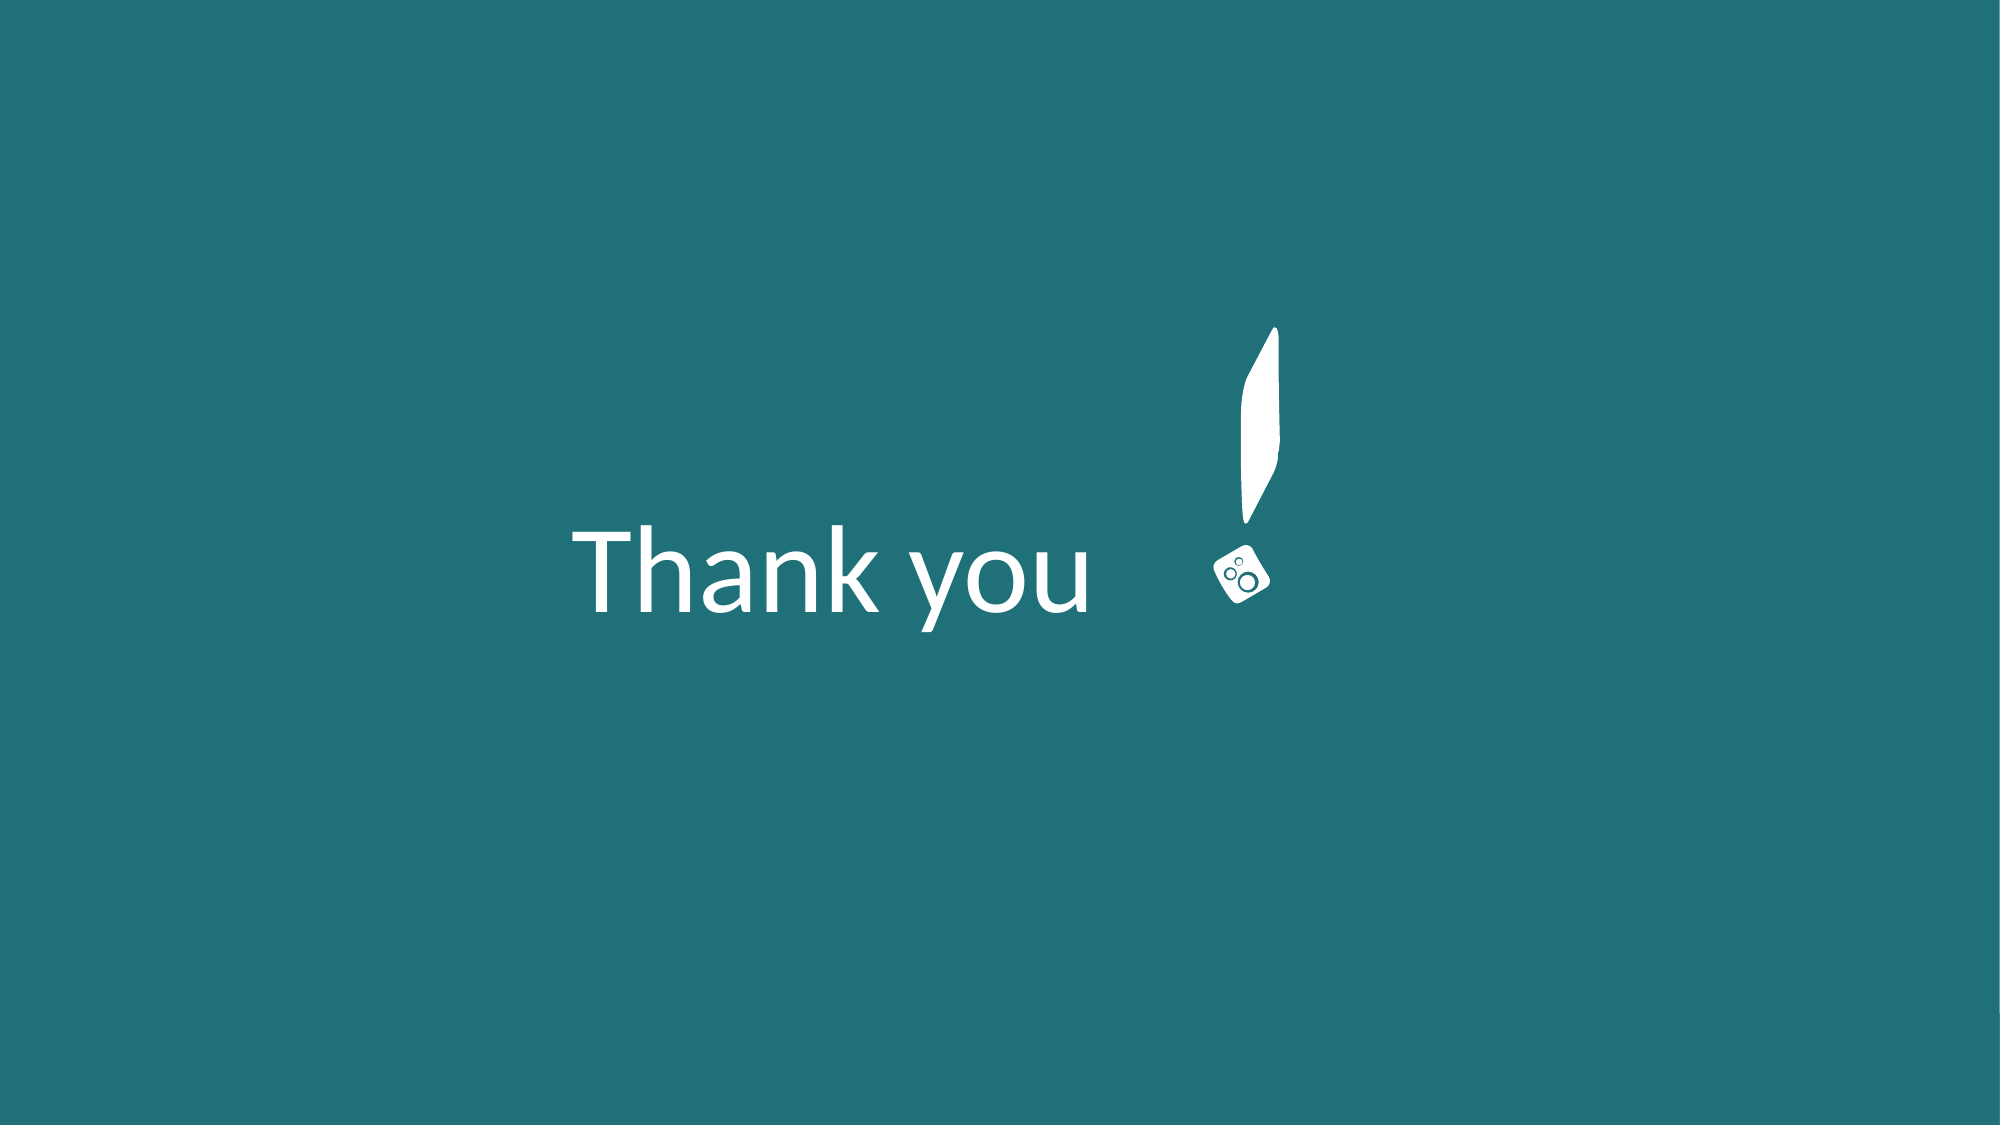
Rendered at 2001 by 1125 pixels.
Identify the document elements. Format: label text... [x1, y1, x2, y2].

picture [1238, 325, 1282, 526]
text_box Thank you [551, 480, 1168, 645]
text_box [0, 0, 2000, 1125]
picture [1213, 544, 1271, 604]
